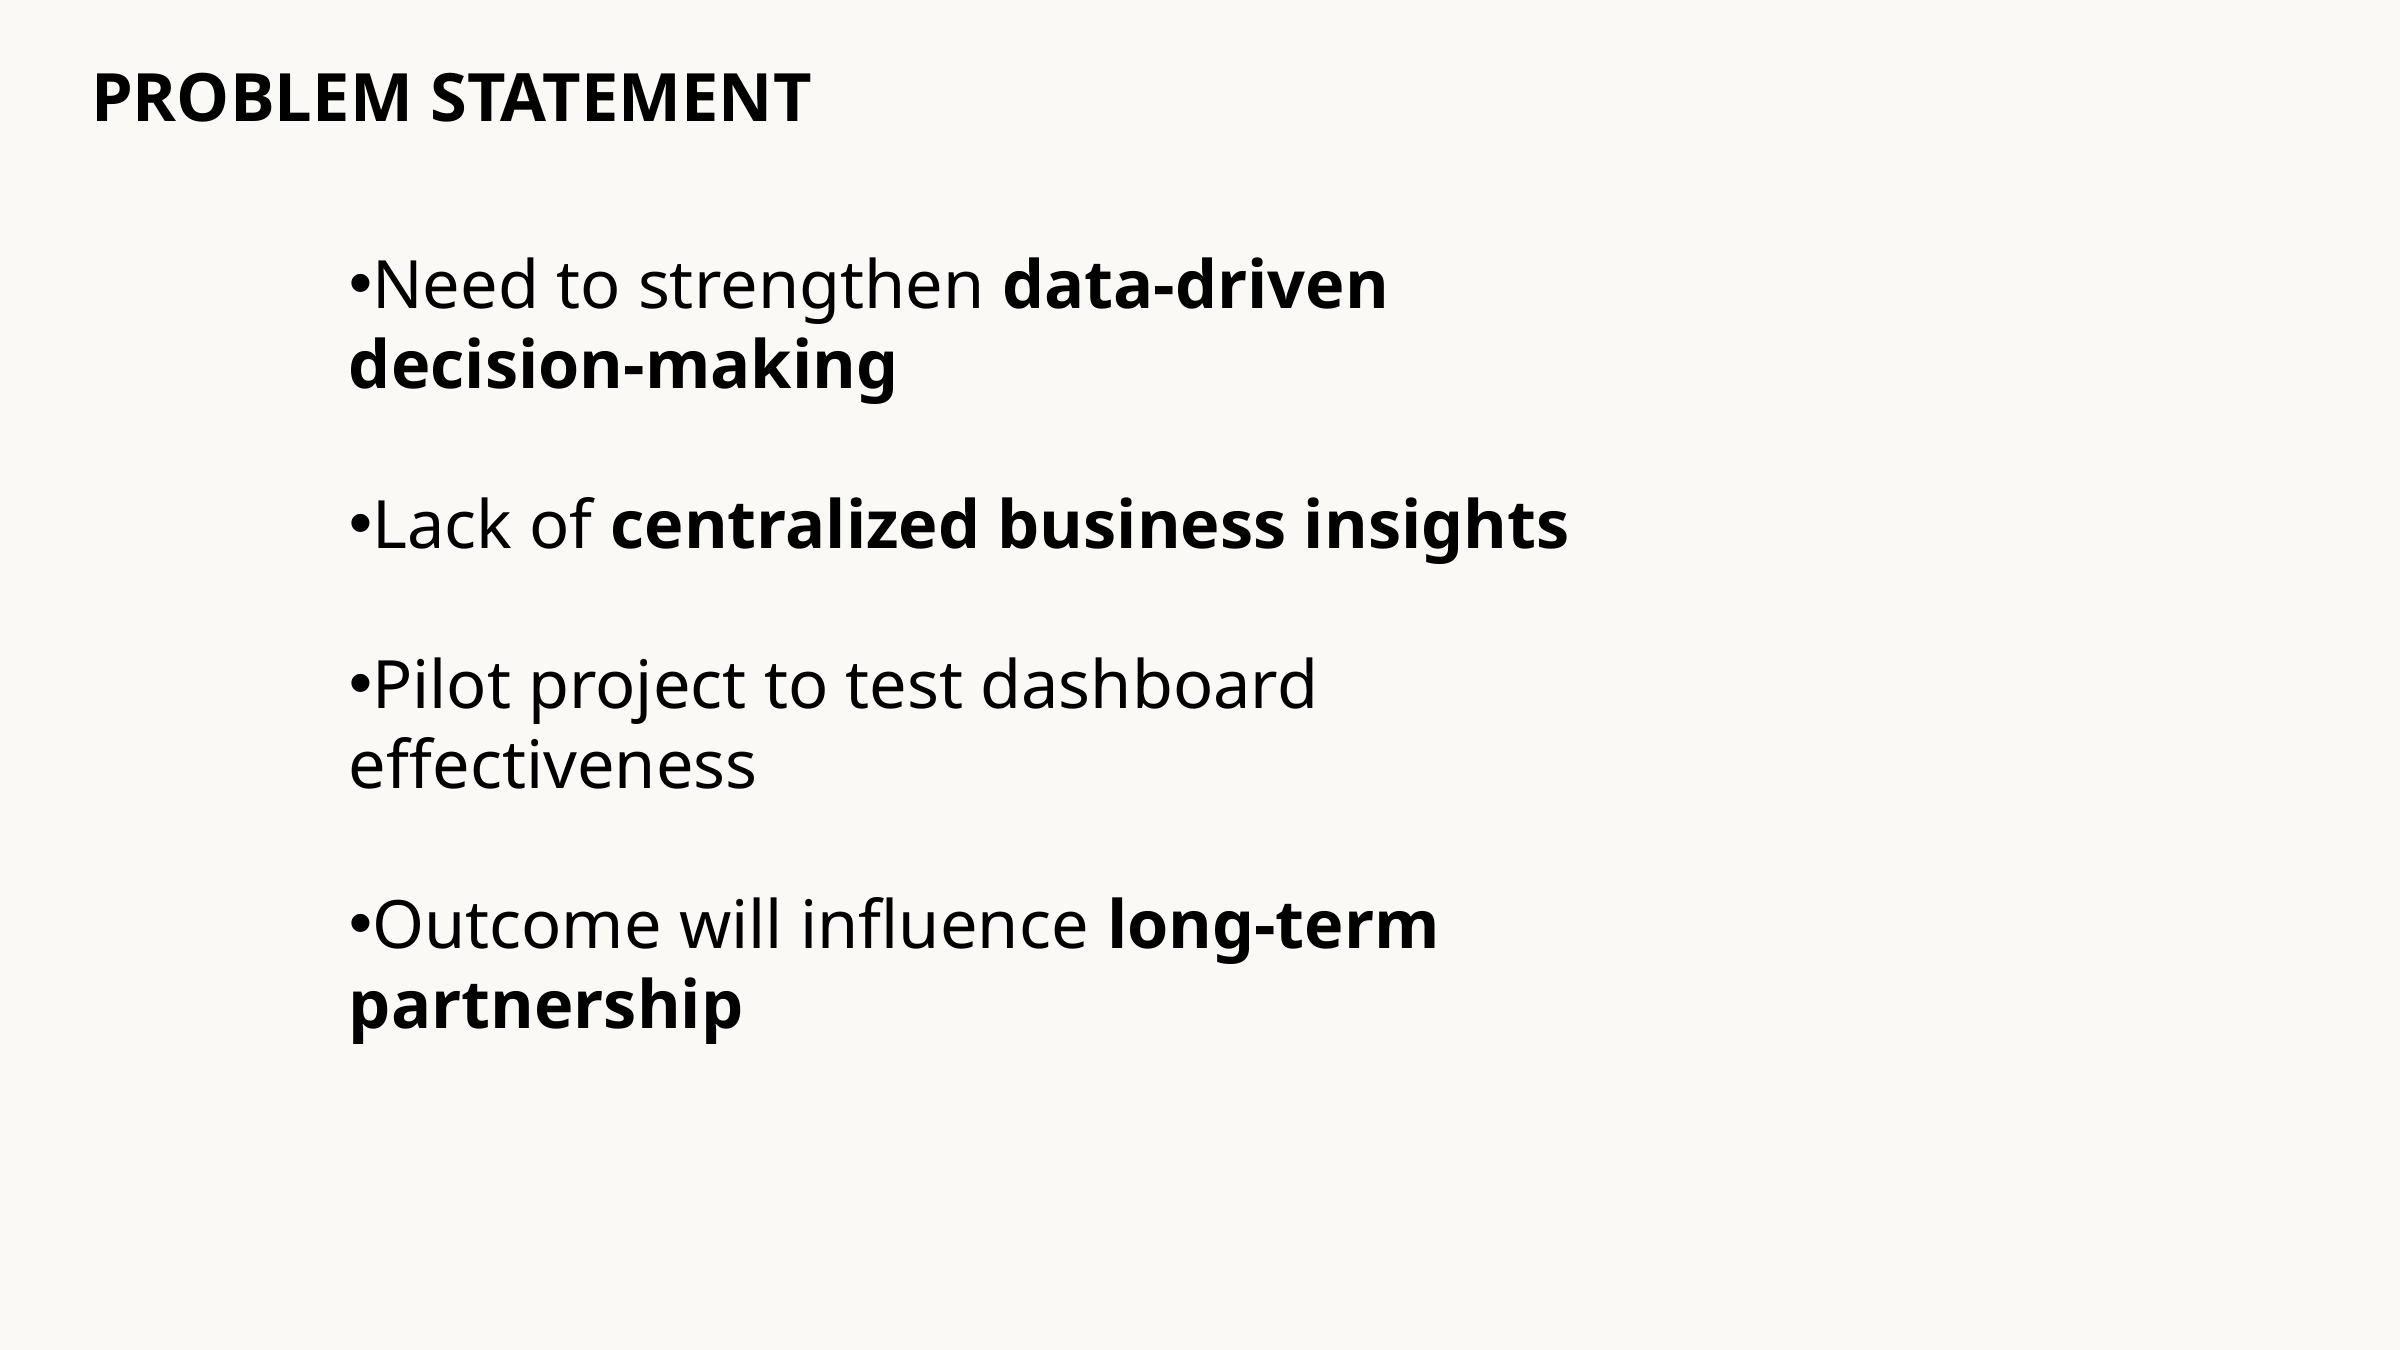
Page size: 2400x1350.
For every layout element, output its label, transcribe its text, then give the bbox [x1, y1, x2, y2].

text_box Need to strengthen data-driven decision-making Lack of centralized business insights Pilot project to test dashboard effectiveness Outcome will influence long-term partnership [334, 189, 1711, 1050]
text_box PROBLEM STATEMENT [76, 47, 856, 142]
